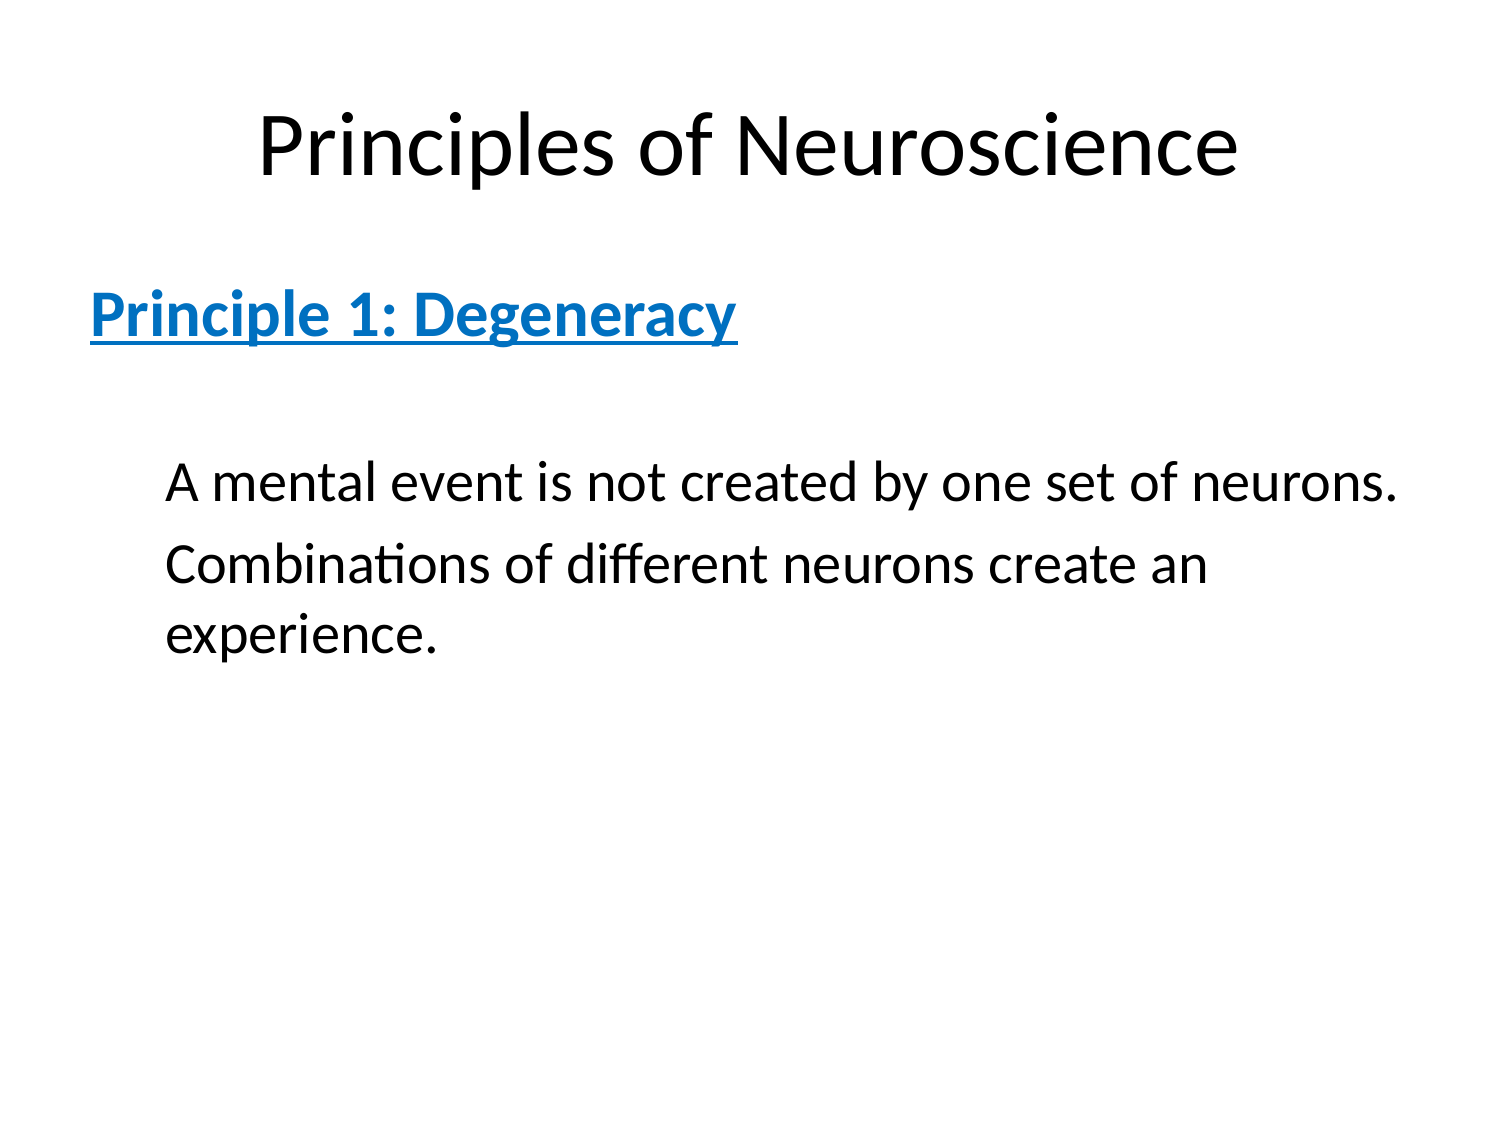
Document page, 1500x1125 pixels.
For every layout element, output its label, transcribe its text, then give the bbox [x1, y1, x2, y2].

title Principles of Neuroscience [75, 45, 1425, 233]
list Principle 1: Degeneracy A mental event is not created by one set of neurons. Combinations of different neurons create an experience. [75, 262, 1425, 1005]
